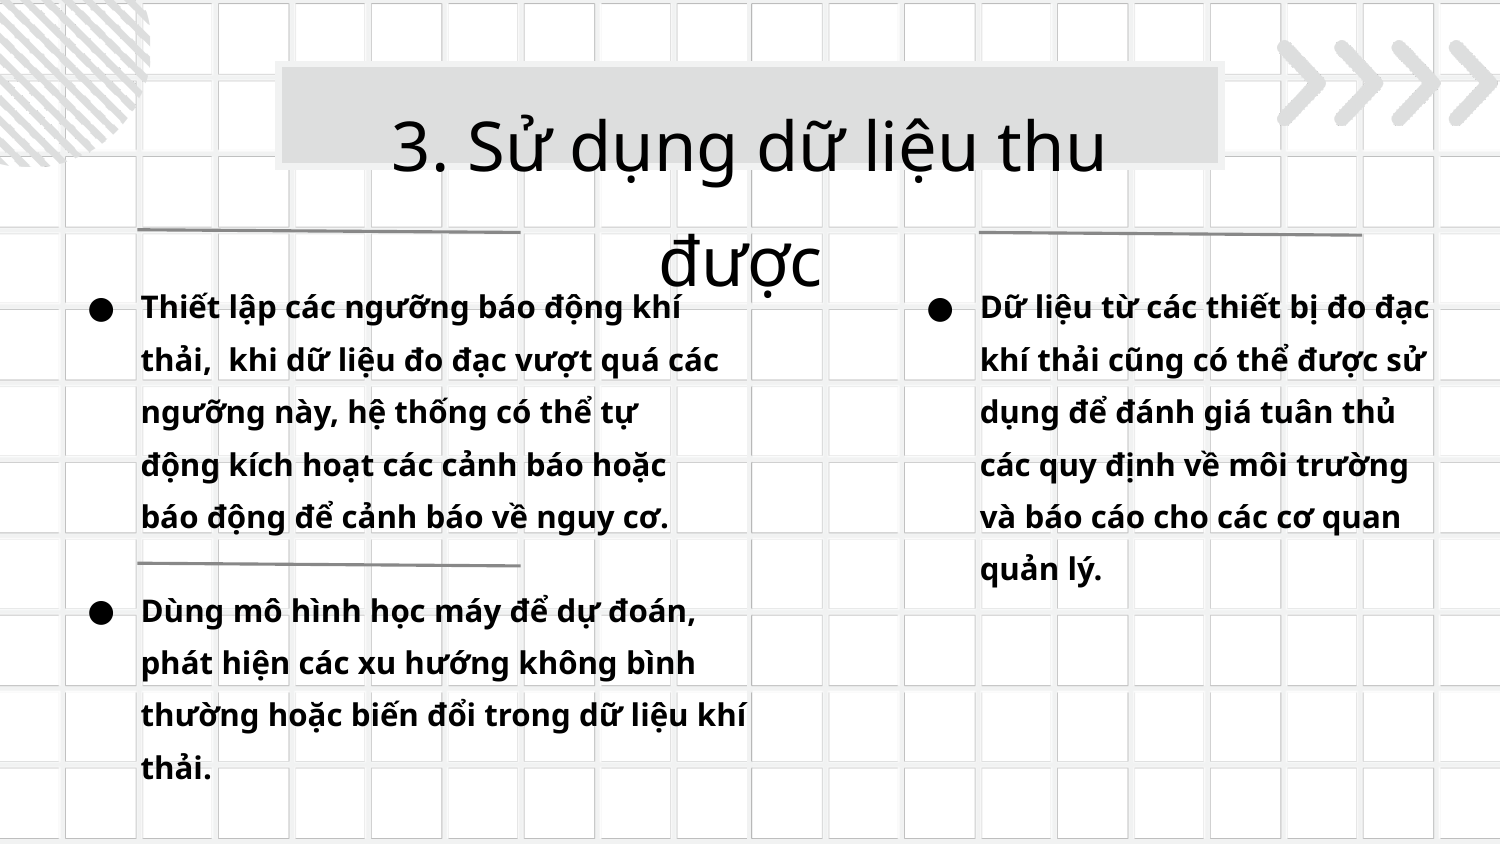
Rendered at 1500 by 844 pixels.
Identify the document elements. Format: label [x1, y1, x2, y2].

text_box [978, 232, 1363, 236]
text_box [0, 0, 1500, 844]
text_box [137, 562, 521, 567]
text_box [278, 55, 1222, 167]
text_box [137, 229, 521, 233]
